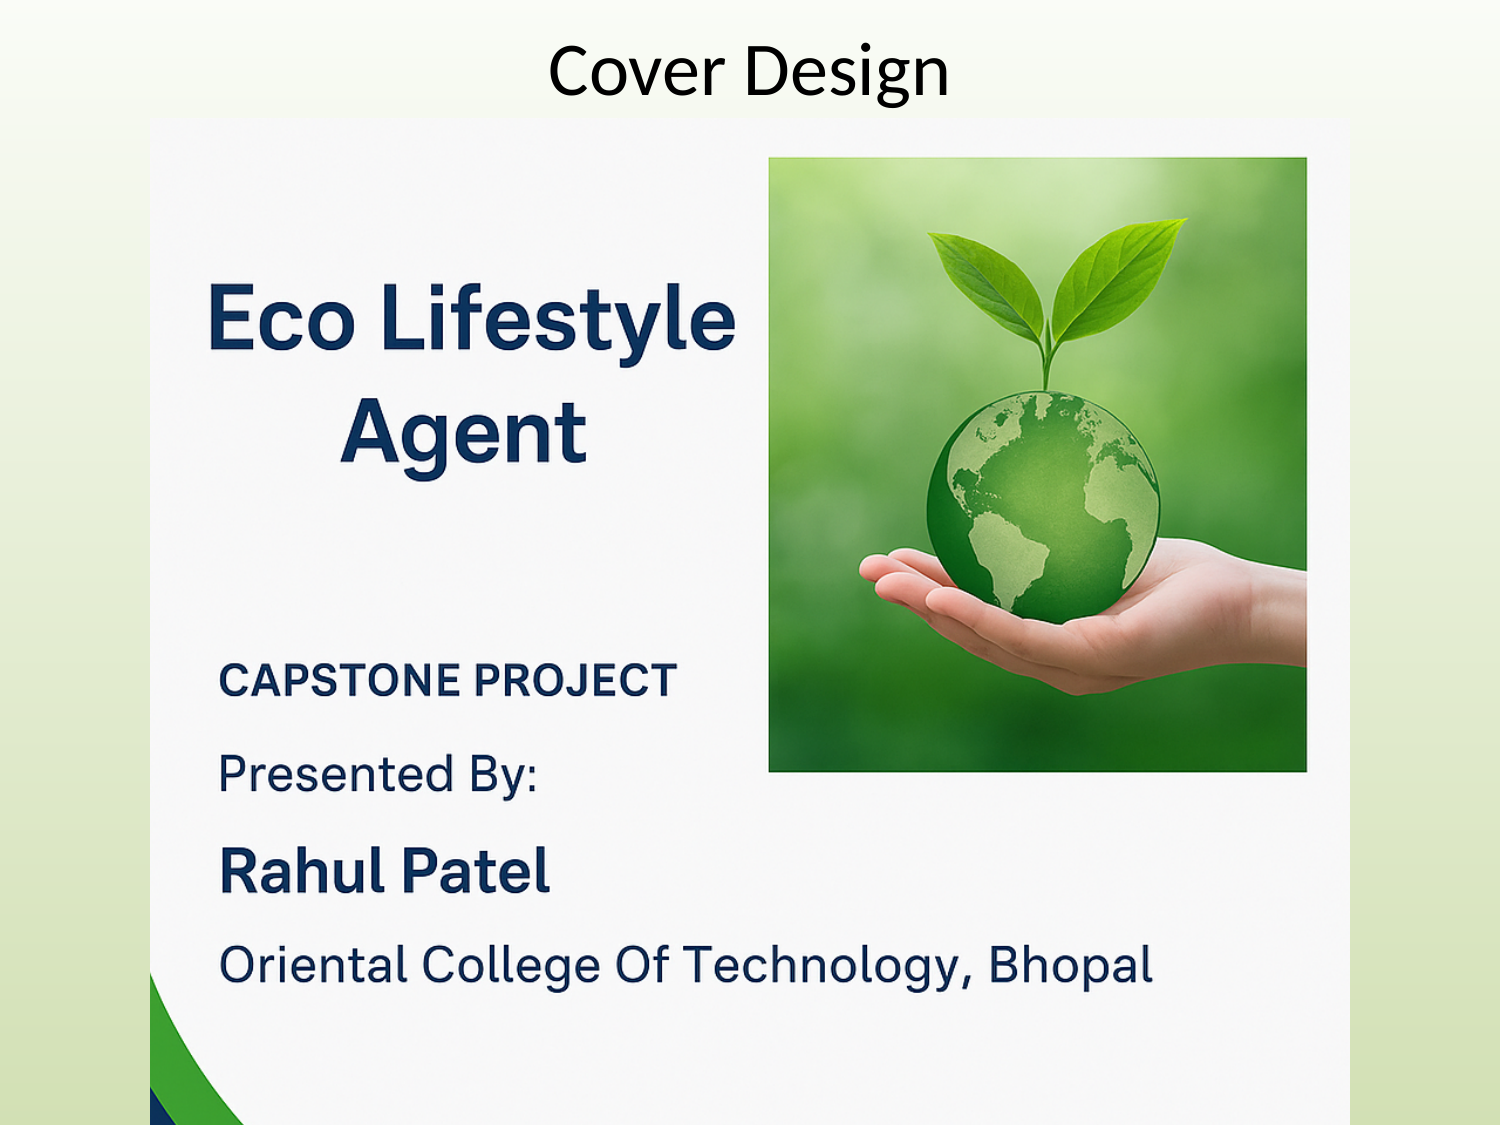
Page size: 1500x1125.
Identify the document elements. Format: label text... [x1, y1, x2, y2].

title Cover Design [75, 12, 1425, 119]
picture [149, 118, 1351, 1125]
